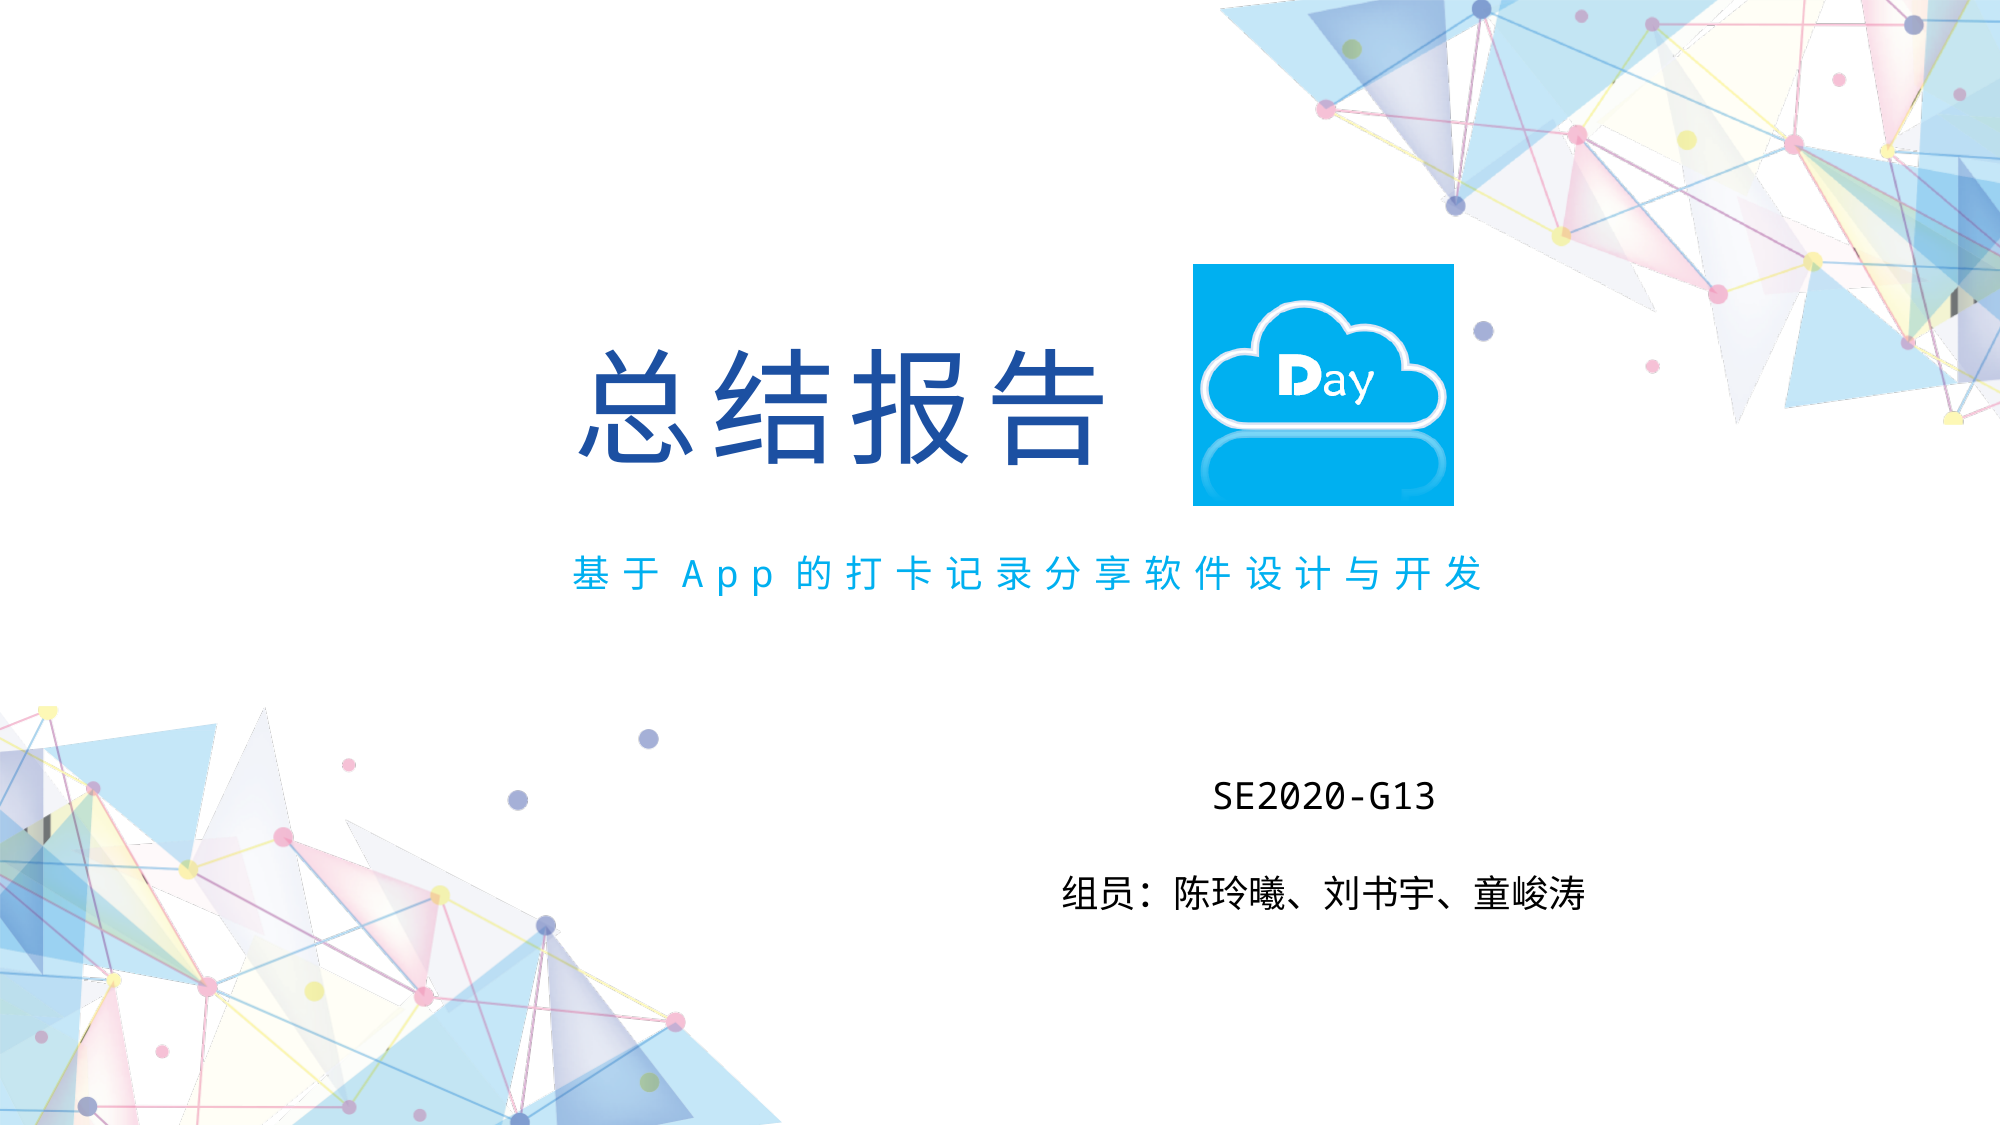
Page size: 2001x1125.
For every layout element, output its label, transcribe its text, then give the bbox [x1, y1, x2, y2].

text_box 总结报告 [452, 322, 1193, 488]
text_box 组员：陈玲曦、刘书宇、童峻涛 [1046, 862, 1601, 922]
text_box 基于App的打卡记录分享软件设计与开发 [557, 542, 1604, 603]
picture [1218, 0, 2000, 425]
picture [1201, 301, 1446, 490]
text_box SE2020-G13 [1196, 764, 1451, 825]
picture [0, 706, 782, 1125]
